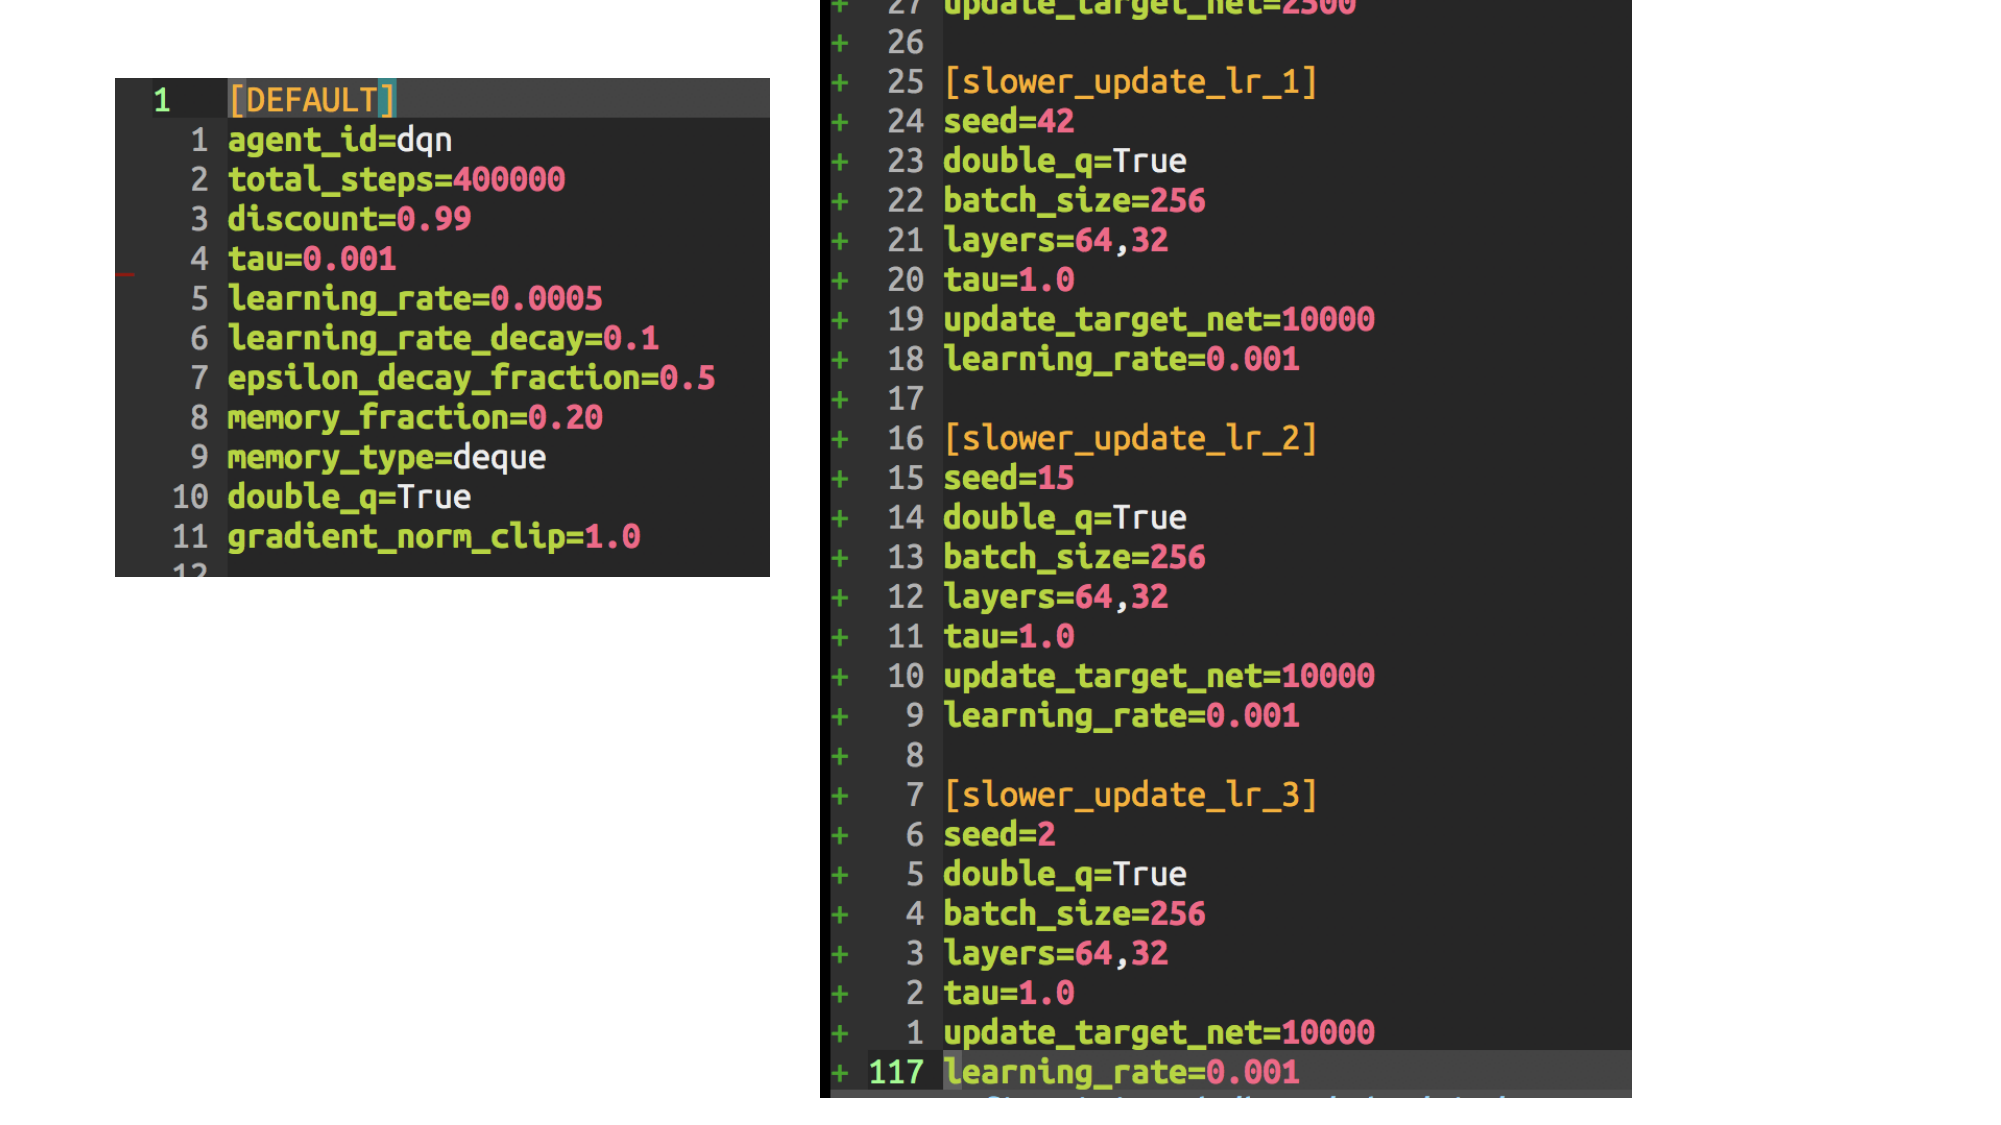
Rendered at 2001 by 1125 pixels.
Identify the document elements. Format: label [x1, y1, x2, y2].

picture [820, 0, 1632, 1098]
picture [115, 78, 770, 577]
